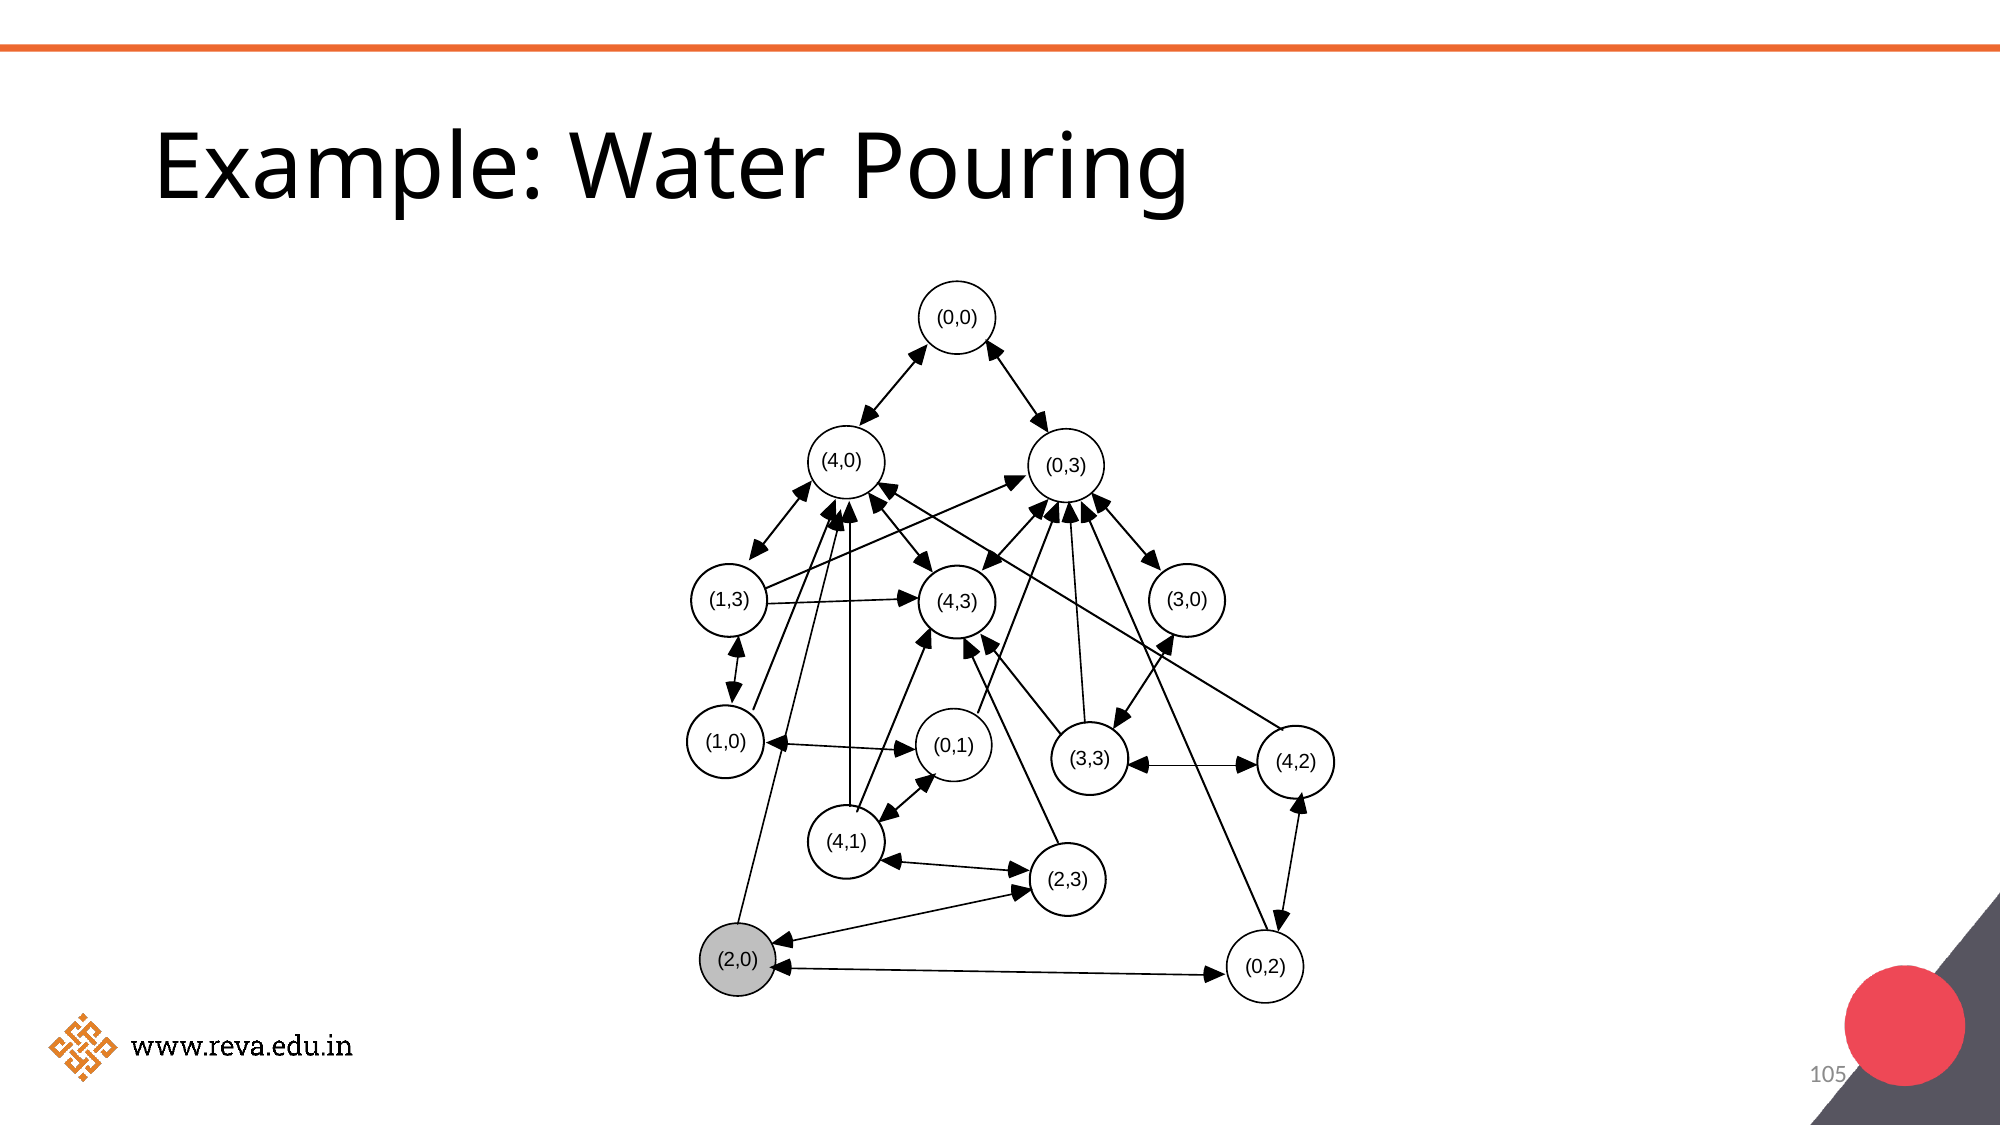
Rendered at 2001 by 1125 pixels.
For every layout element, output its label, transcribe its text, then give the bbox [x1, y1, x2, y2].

picture [1801, 882, 2000, 1125]
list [663, 262, 1337, 1005]
title Example: Water Pouring [137, 59, 1863, 278]
slide_number 105 [1412, 1042, 1863, 1103]
picture [31, 1003, 366, 1092]
